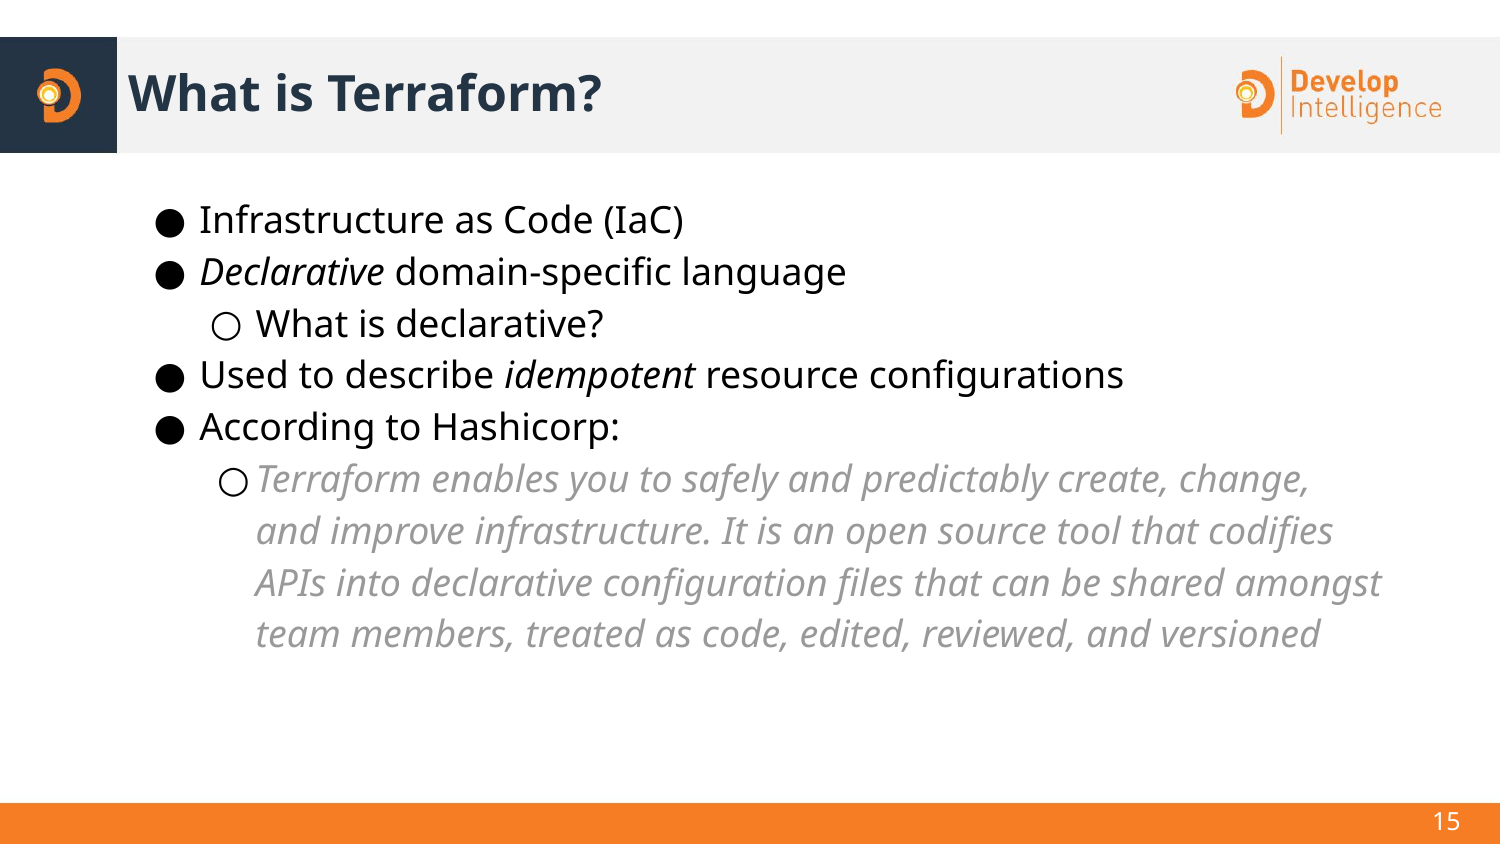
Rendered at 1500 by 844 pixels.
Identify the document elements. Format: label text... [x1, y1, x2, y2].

slide_number <number> [1395, 804, 1498, 841]
text_box Infrastructure as Code (IaC) Declarative domain-specific language What is declarative? Used to describe idempotent resource configurations According to Hashicorp: Terraform enables you to safely and predictably create, change, and improve infrastructure. It is an open source tool that codifies APIs into declarative configuration files that can be shared amongst team members, treated as code, edited, reviewed, and versioned [131, 178, 1395, 716]
title What is Terraform? [117, 39, 1499, 152]
picture [0, 0, 1500, 844]
